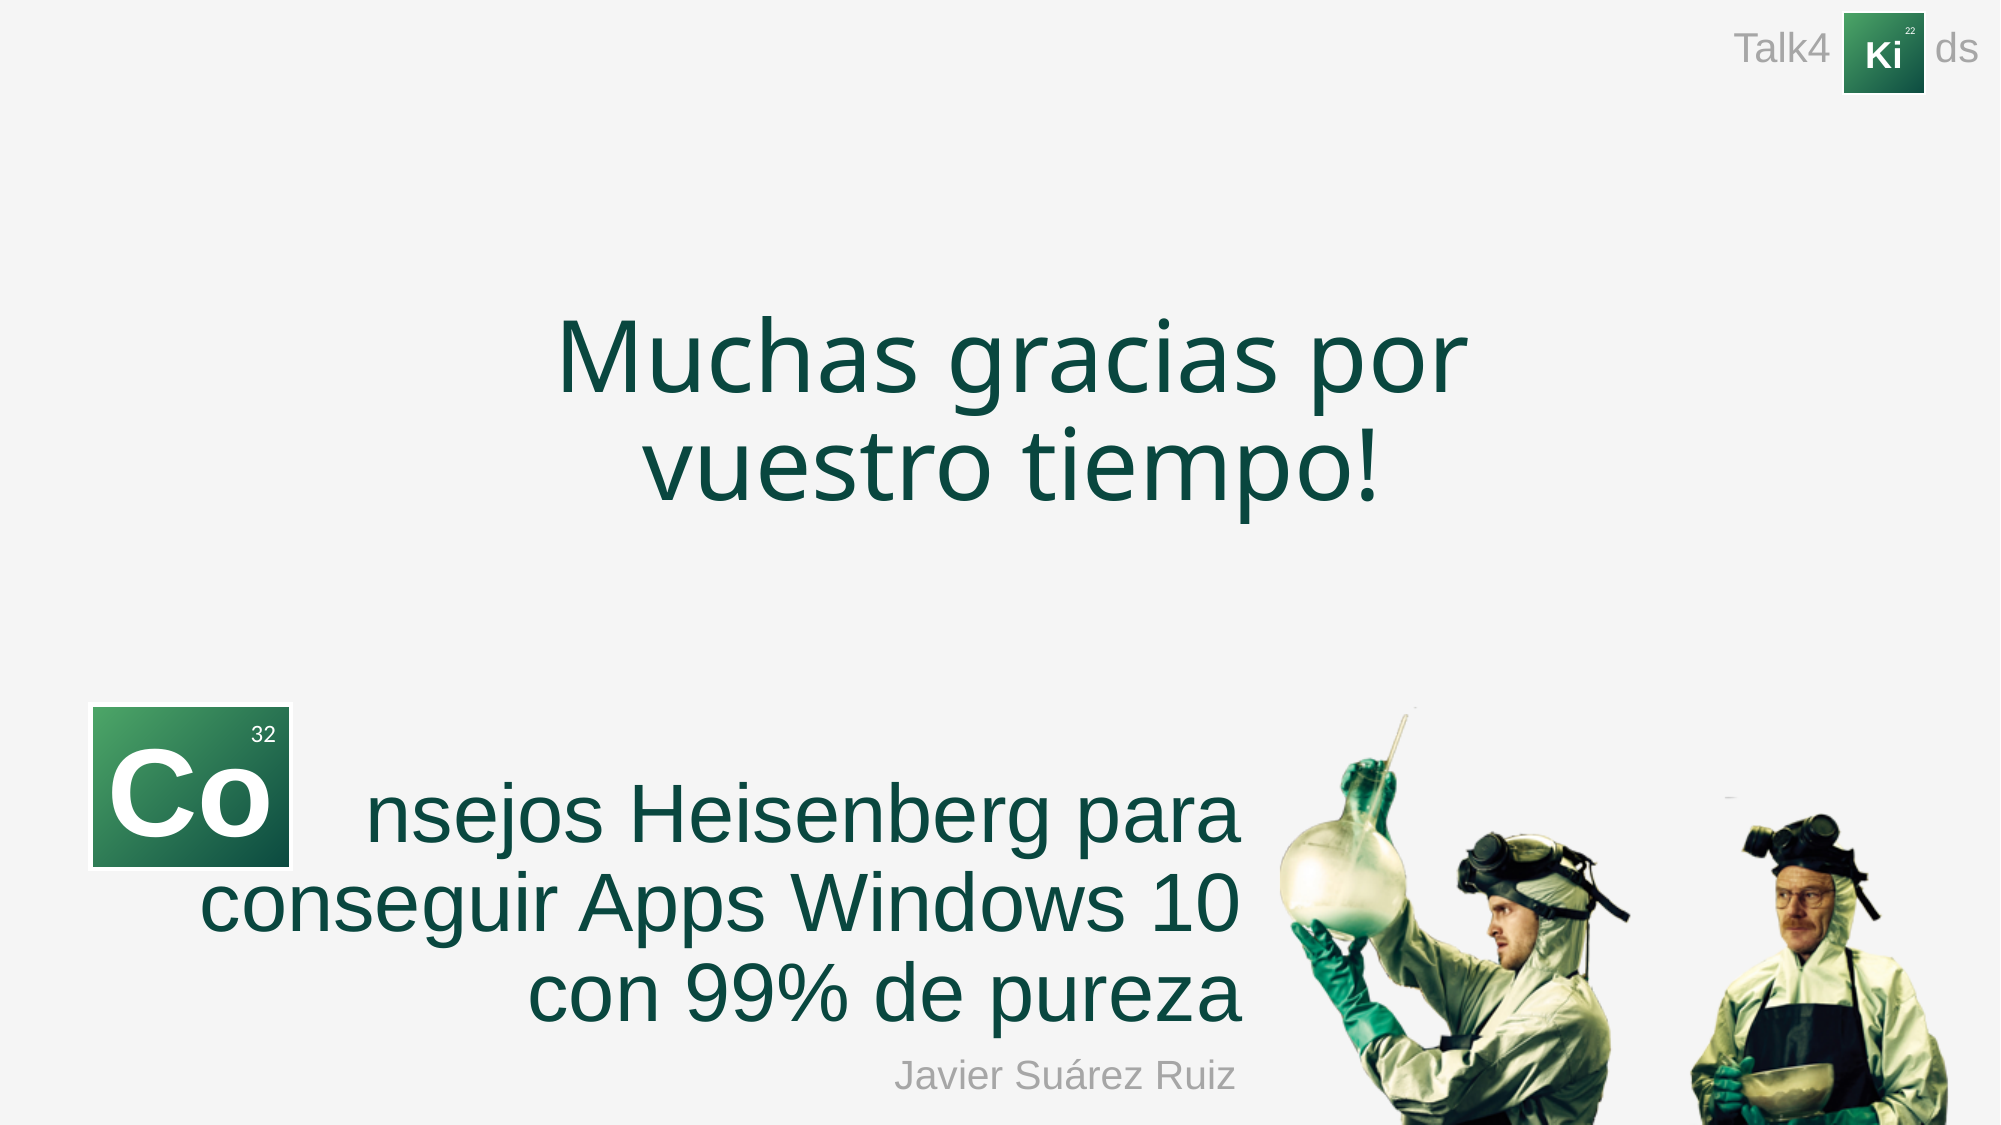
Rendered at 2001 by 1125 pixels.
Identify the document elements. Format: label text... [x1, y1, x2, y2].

text_box Muchas gracias por vuestro tiempo! [475, 290, 1550, 530]
picture [1256, 704, 2000, 1125]
title nsejos Heisenberg para conseguir Apps Windows 10 con 99% de pureza [183, 757, 1256, 1047]
text_box Javier Suárez Ruiz [773, 1046, 1252, 1106]
subtitle Talk4 he ds [1712, 19, 1995, 190]
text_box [90, 704, 292, 869]
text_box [1842, 11, 1926, 95]
